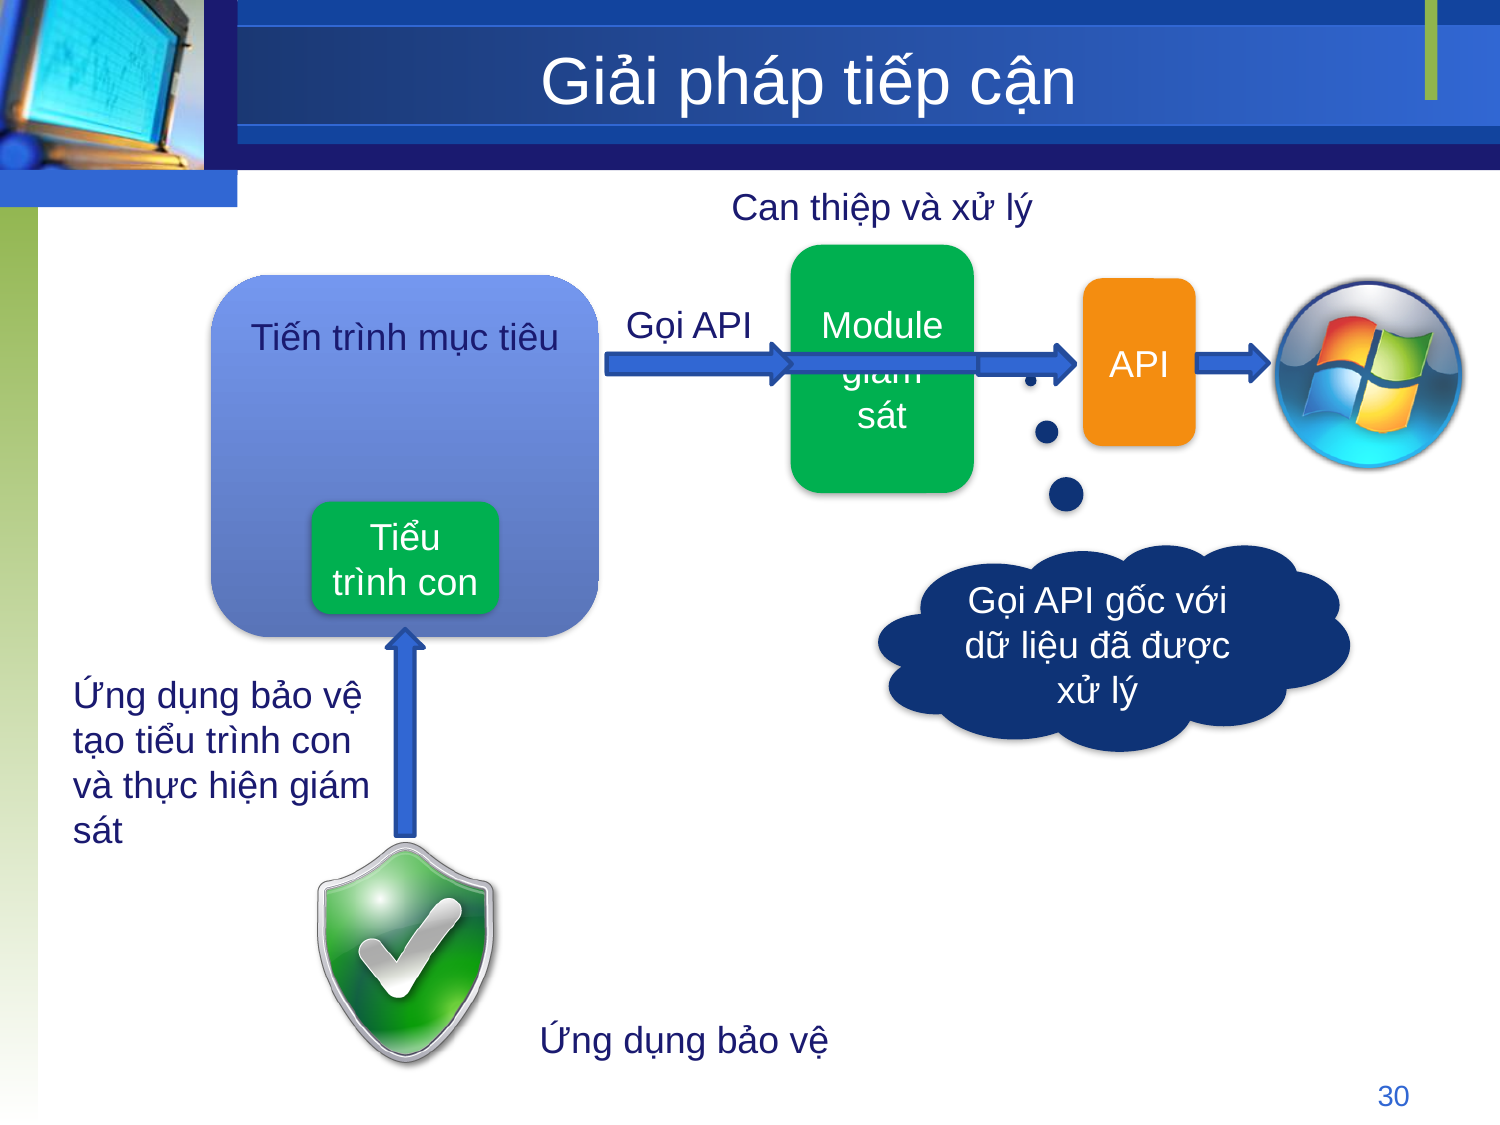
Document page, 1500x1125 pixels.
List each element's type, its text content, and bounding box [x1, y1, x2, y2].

text_box Tiểu trình con [311, 501, 500, 615]
text_box Gọi API gốc với dữ liệu đã được xử lý [1049, 477, 1084, 512]
picture [0, 0, 204, 169]
picture [282, 830, 529, 1077]
text_box [1194, 342, 1263, 384]
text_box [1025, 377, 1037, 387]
title Giải pháp tiếp cận [237, 33, 1363, 122]
text_box Tiến trình mục tiêu [235, 305, 575, 365]
slide_number 30 [1074, 1069, 1425, 1110]
text_box Can thiệp và xử lý [716, 175, 1048, 236]
picture [1268, 274, 1470, 476]
text_box Gọi API [611, 293, 768, 351]
text_box [211, 274, 599, 638]
text_box [783, 351, 1053, 375]
text_box Ứng dụng bảo vệ [532, 1009, 844, 1069]
text_box Module giám sát [790, 375, 974, 494]
text_box Module giám sát [790, 244, 974, 351]
text_box API [1083, 278, 1196, 447]
text_box Ứng dụng bảo vệ tạo tiểu trình con và thực hiện giám sát [58, 663, 387, 859]
text_box Gọi API gốc với dữ liệu đã được xử lý [878, 545, 1351, 752]
text_box [976, 343, 1078, 387]
text_box [384, 626, 426, 828]
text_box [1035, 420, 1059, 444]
text_box [604, 341, 794, 387]
